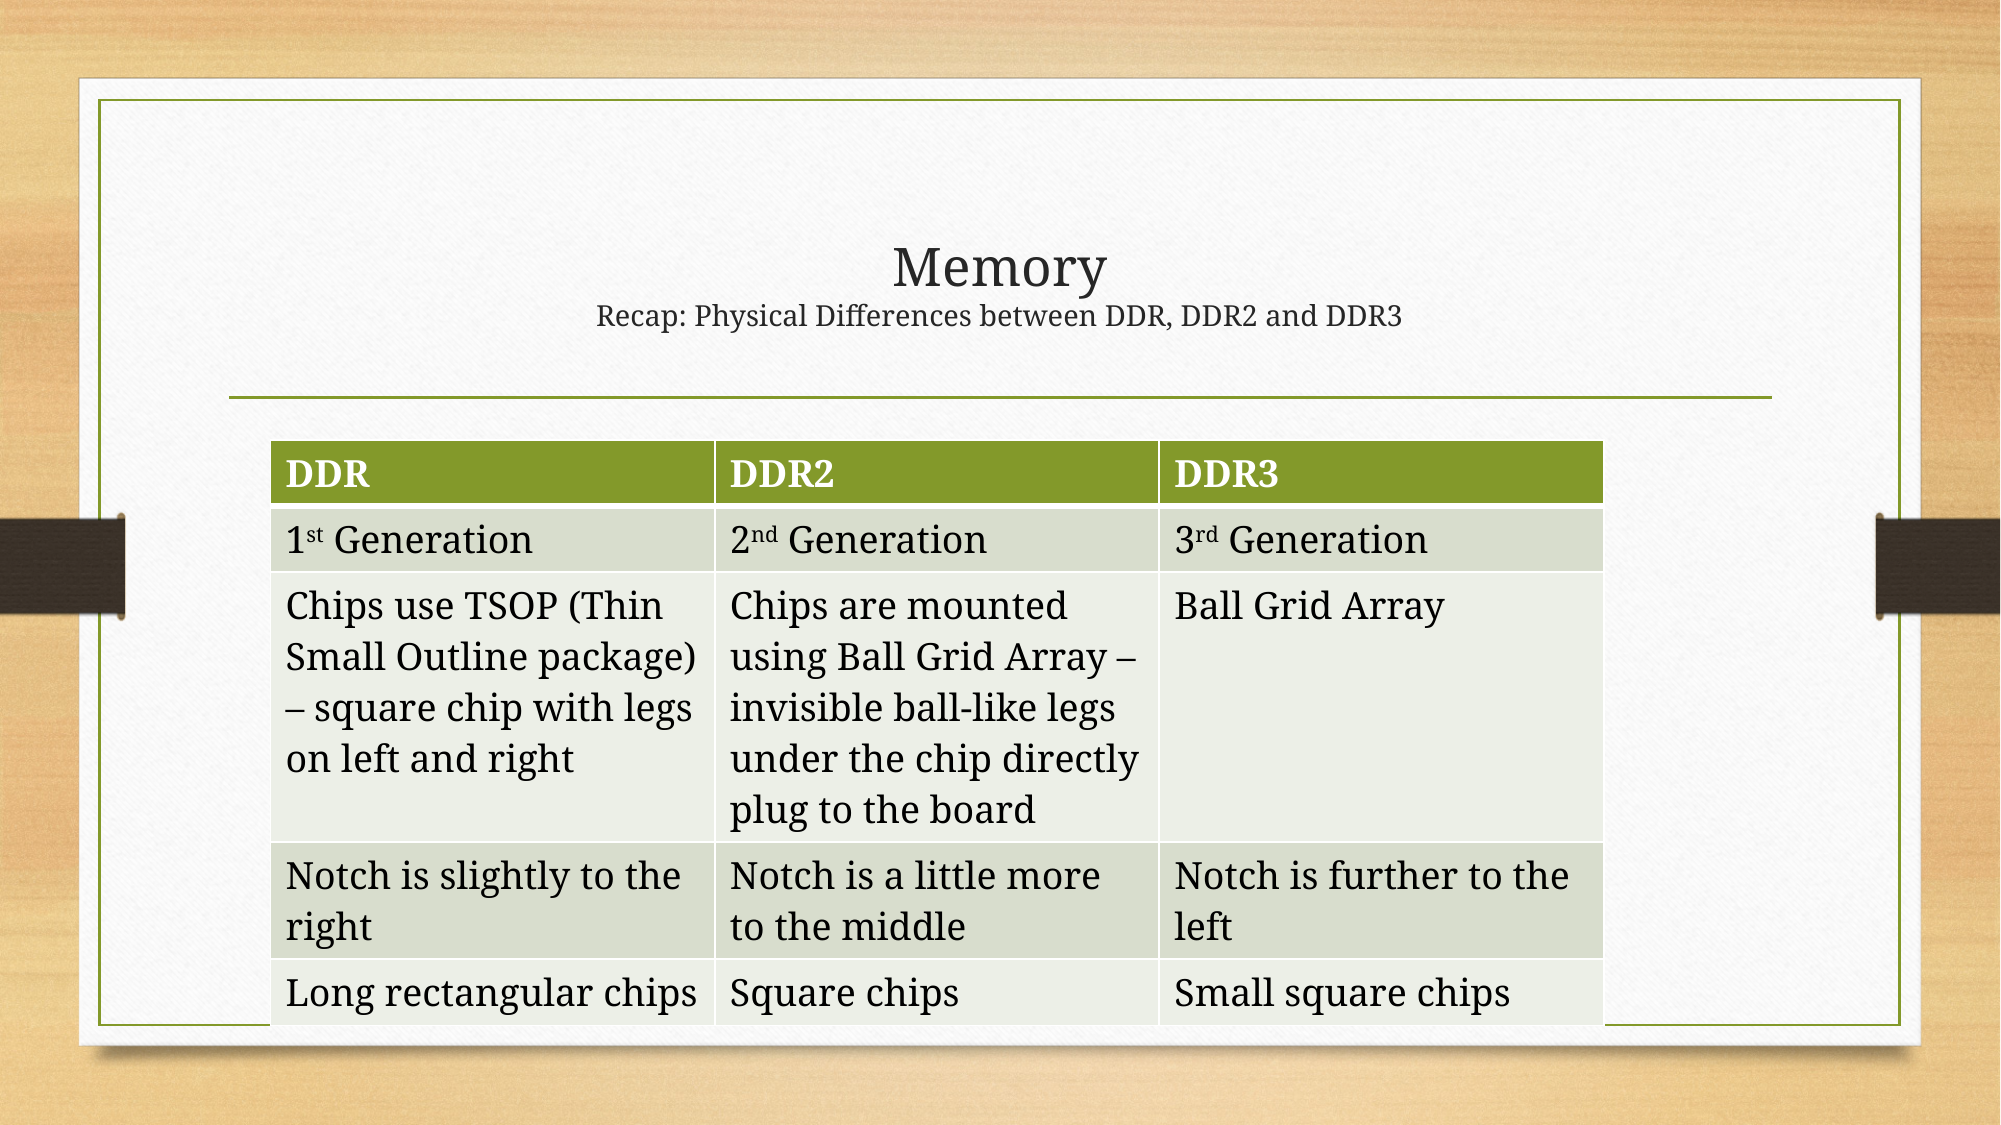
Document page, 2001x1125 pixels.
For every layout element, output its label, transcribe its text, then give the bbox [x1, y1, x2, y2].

table_cell Chips are mounted using Ball Grid Array – invisible ball-like legs under the chip directly plug to the board [716, 573, 1158, 841]
table_cell 2nd Generation [716, 509, 1158, 571]
table_cell Ball Grid Array [1160, 573, 1603, 841]
table_header DDR3 [1160, 441, 1603, 503]
table_cell Chips use TSOP (Thin Small Outline package) – square chip with legs on left and right [271, 573, 714, 841]
picture [0, 0, 2001, 1125]
table_cell Long rectangular chips [271, 960, 714, 1025]
title Memory Recap: Physical Differences between DDR, DDR2 and DDR3 [212, 161, 1788, 375]
table_header DDR [271, 441, 714, 503]
table_cell Small square chips [1160, 960, 1603, 1025]
table_cell Square chips [716, 960, 1158, 1025]
table_cell Notch is a little more to the middle [716, 843, 1158, 958]
table_cell 3rd Generation [1160, 509, 1603, 571]
table_cell 1st Generation [271, 509, 714, 571]
table_cell Notch is slightly to the right [271, 843, 714, 958]
table_header DDR2 [716, 441, 1158, 503]
table_cell Notch is further to the left [1160, 843, 1603, 958]
